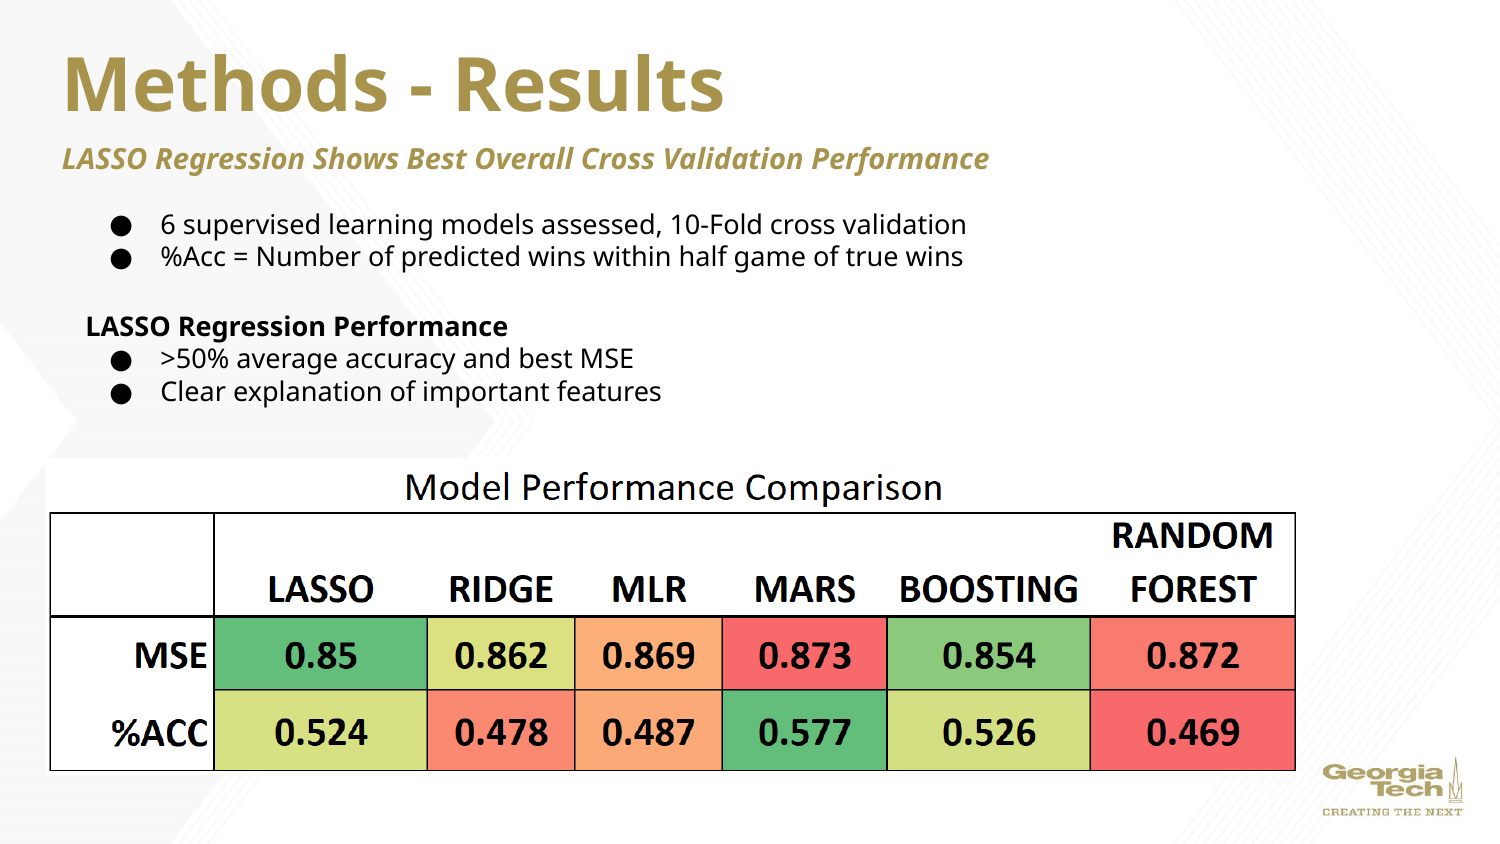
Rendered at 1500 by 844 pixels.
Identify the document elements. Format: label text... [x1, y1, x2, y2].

picture [0, 0, 1500, 844]
title Methods - Results [46, 24, 1454, 150]
text_box LASSO Regression Shows Best Overall Cross Validation Performance [46, 125, 1240, 211]
text_box 6 supervised learning models assessed, 10-Fold cross validation %Acc = Number of predicted wins within half game of true wins LASSO Regression Performance >50% average accuracy and best MSE Clear explanation of important features [70, 154, 1371, 511]
